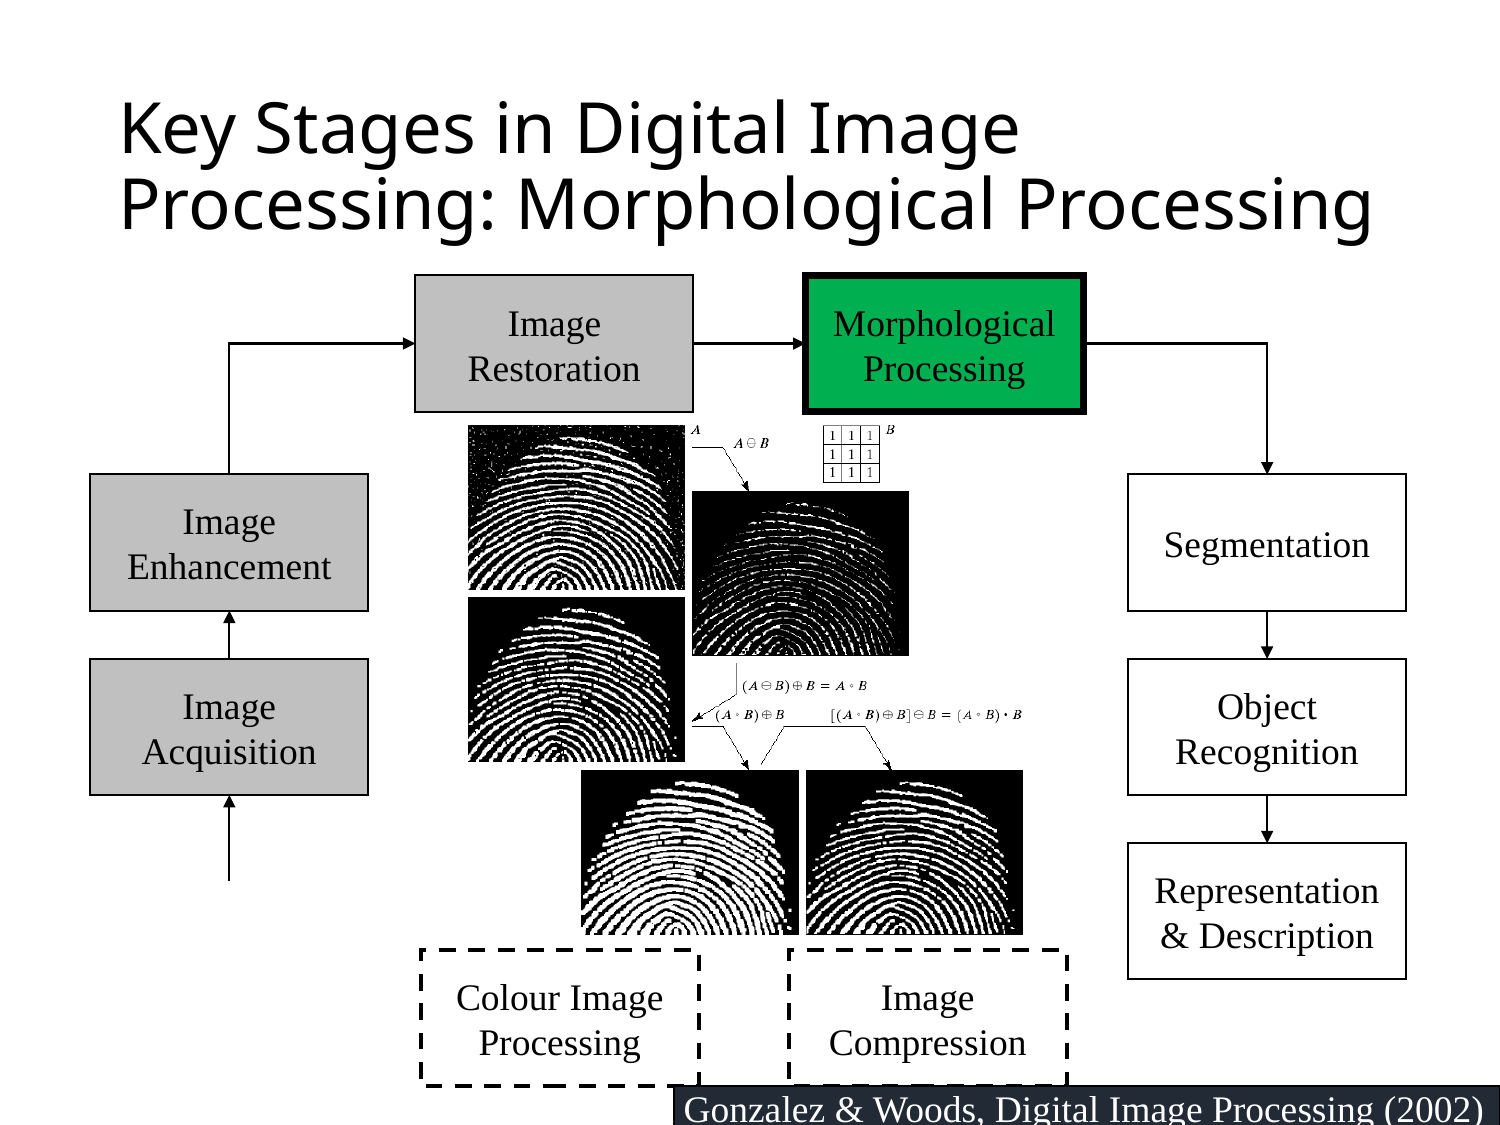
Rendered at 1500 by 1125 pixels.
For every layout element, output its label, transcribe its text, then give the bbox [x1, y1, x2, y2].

text_box Object Recognition [1128, 658, 1407, 795]
text_box Image Compression [788, 950, 1067, 1086]
text_box Images taken from Gonzalez & Woods, Digital Image Processing (2002) [673, 1086, 1500, 1125]
picture [463, 420, 1032, 940]
text_box Morphological Processing [805, 275, 1084, 412]
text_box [256, 316, 388, 503]
text_box Image Enhancement [90, 474, 369, 611]
text_box Image Restoration [415, 275, 694, 412]
text_box Segmentation [1128, 474, 1407, 611]
title Key Stages in Digital Image Processing: Morphological Processing [103, 59, 1397, 278]
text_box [1086, 343, 1268, 475]
text_box Representation & Description [1128, 843, 1407, 980]
text_box Image Acquisition [90, 658, 369, 795]
text_box Colour Image Processing [420, 950, 699, 1087]
